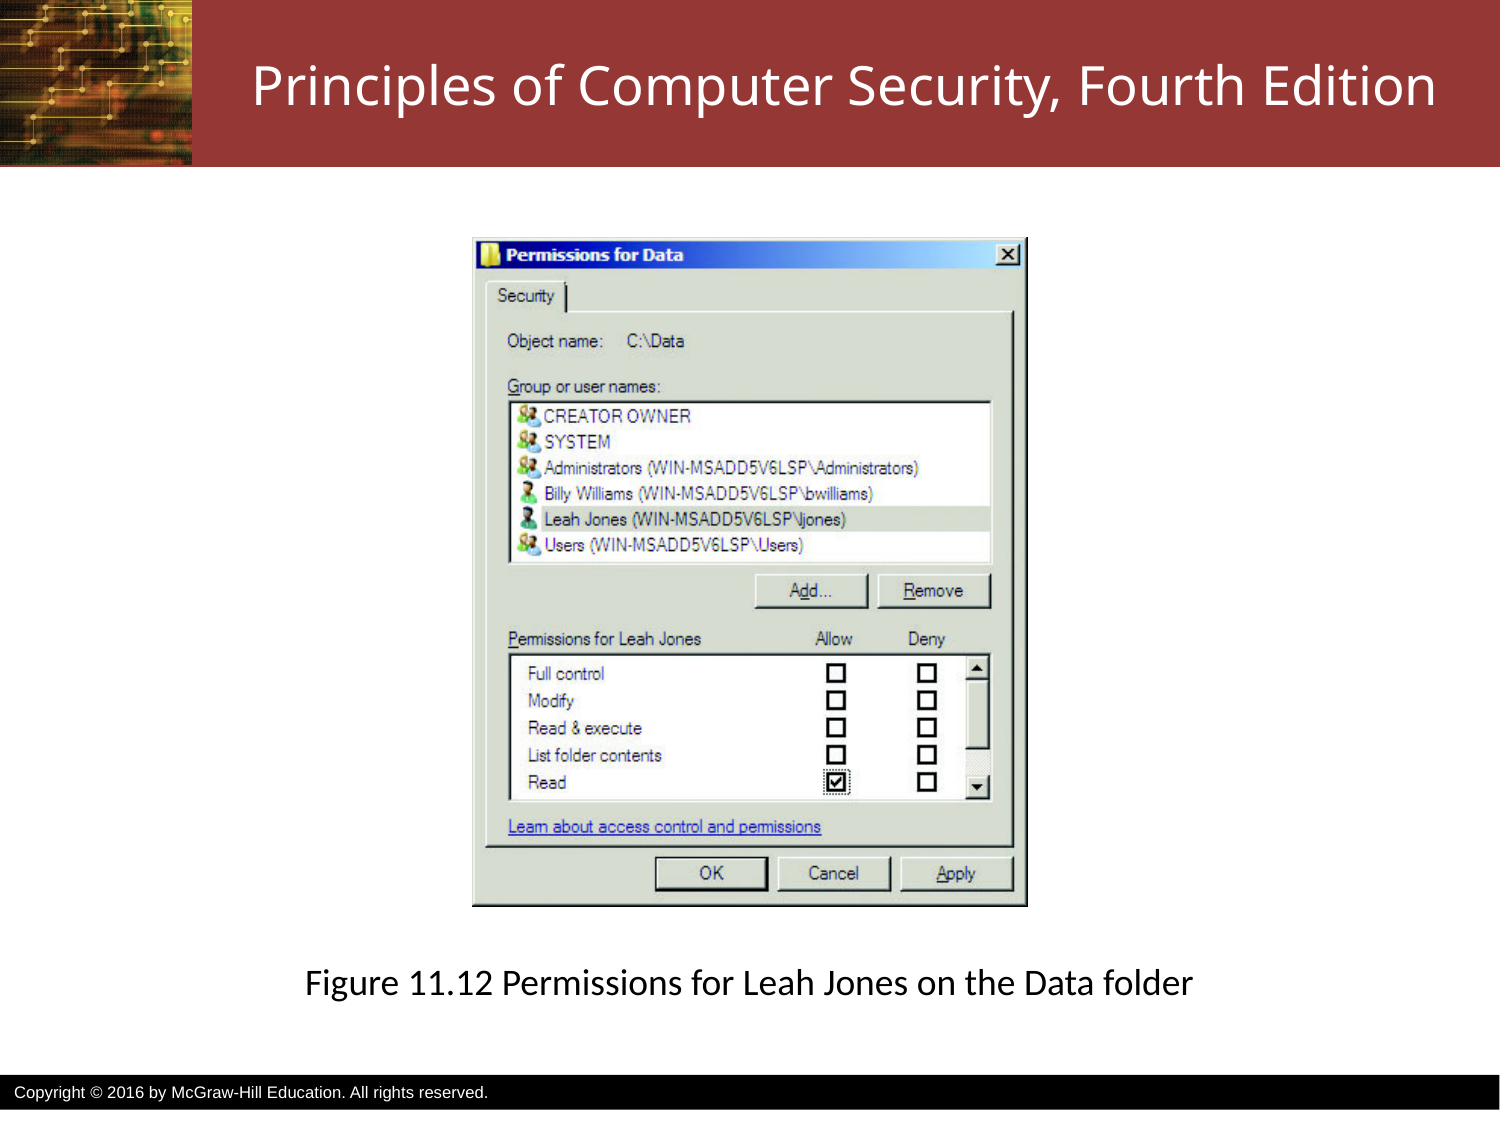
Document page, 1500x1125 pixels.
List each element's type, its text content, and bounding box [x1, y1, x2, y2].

picture [472, 237, 1028, 907]
list Figure 11.12 Permissions for Leah Jones on the Data folder [99, 950, 1400, 1025]
picture [0, 0, 192, 165]
